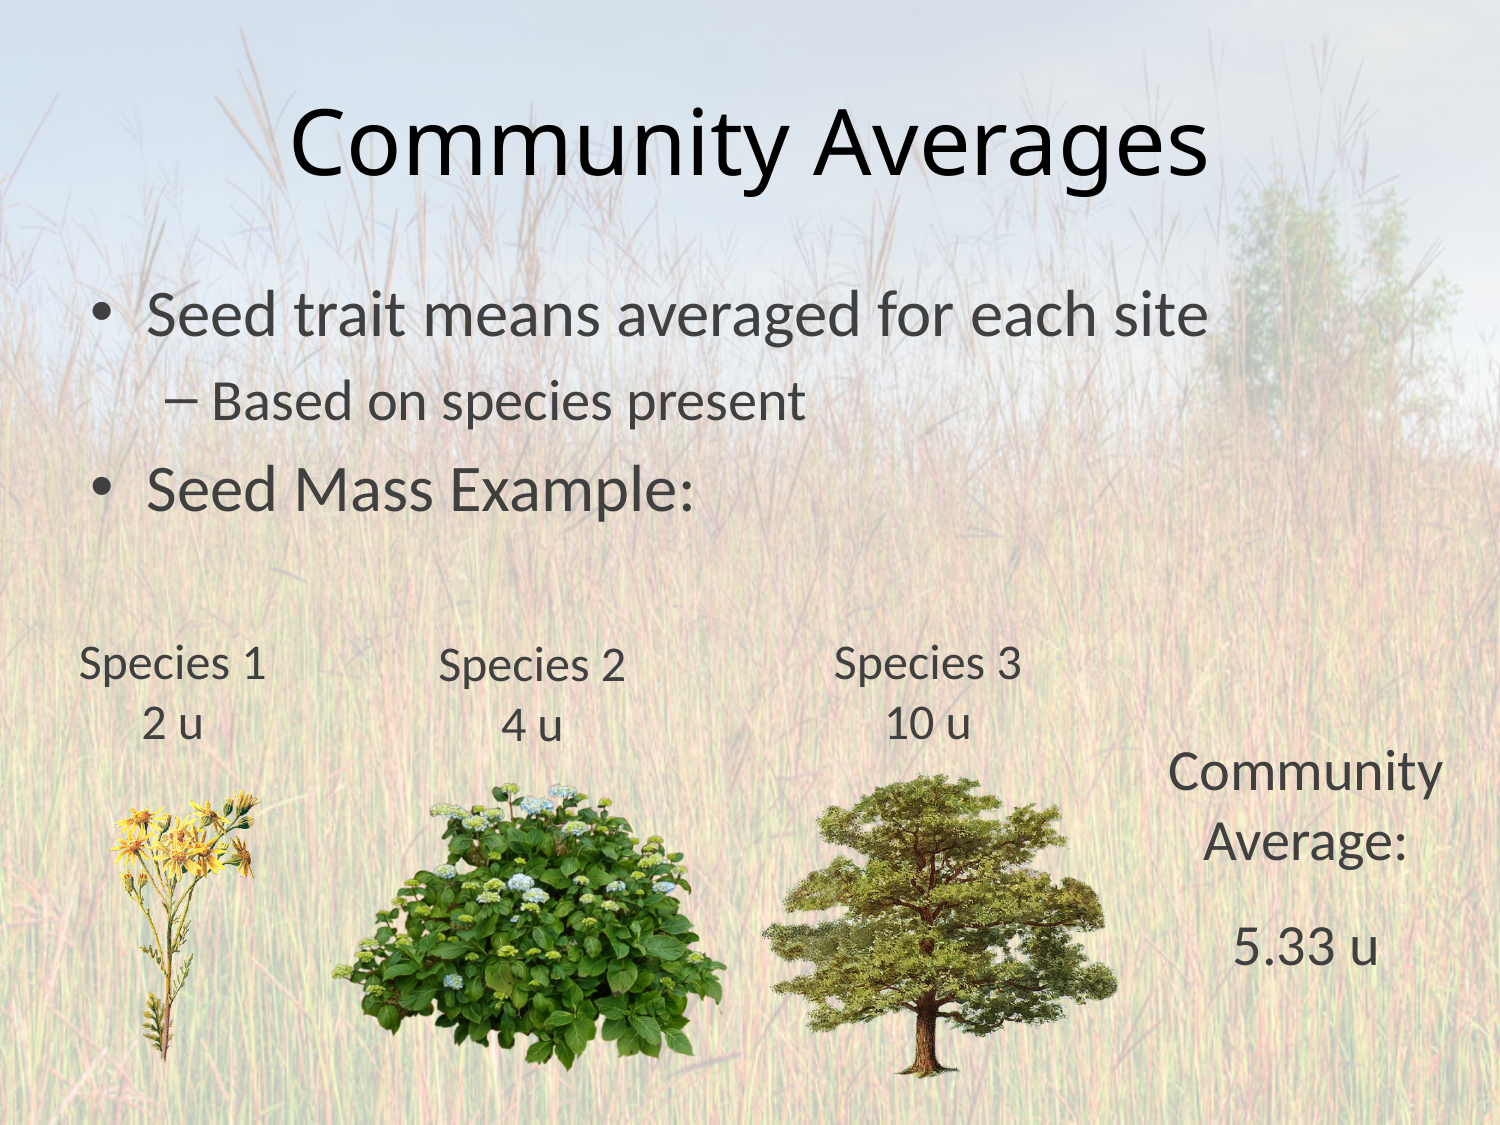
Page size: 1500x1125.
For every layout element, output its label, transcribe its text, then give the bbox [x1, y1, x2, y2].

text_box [62, 621, 1123, 1107]
list Seed trait means averaged for each site Based on species present Seed Mass Example: [75, 262, 1425, 600]
title Community Averages [75, 45, 1425, 233]
text_box Community Average: 5.33 u [1149, 725, 1463, 985]
